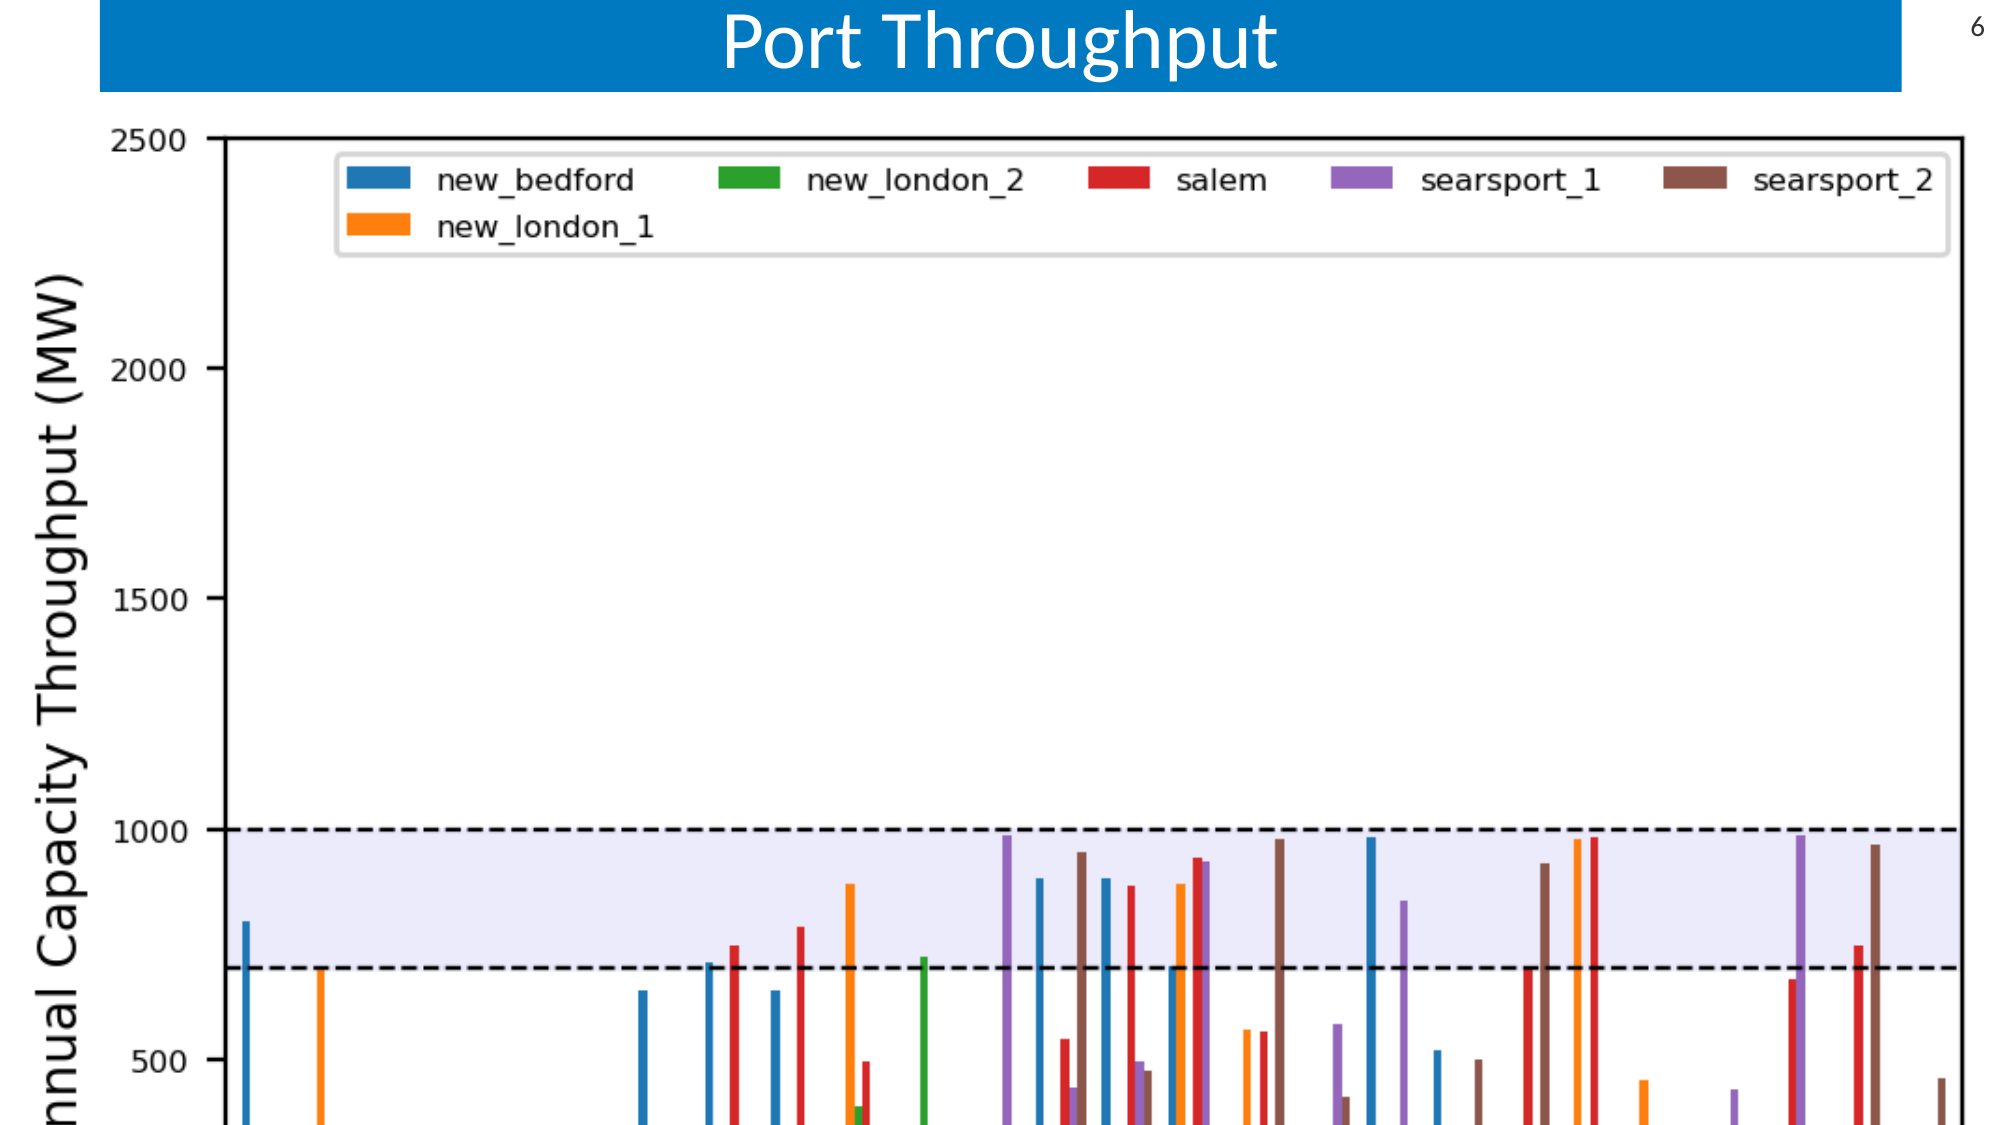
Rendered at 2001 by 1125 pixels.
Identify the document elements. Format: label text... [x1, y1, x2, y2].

title Port Throughput [99, 0, 1902, 91]
picture [0, 92, 2000, 1125]
